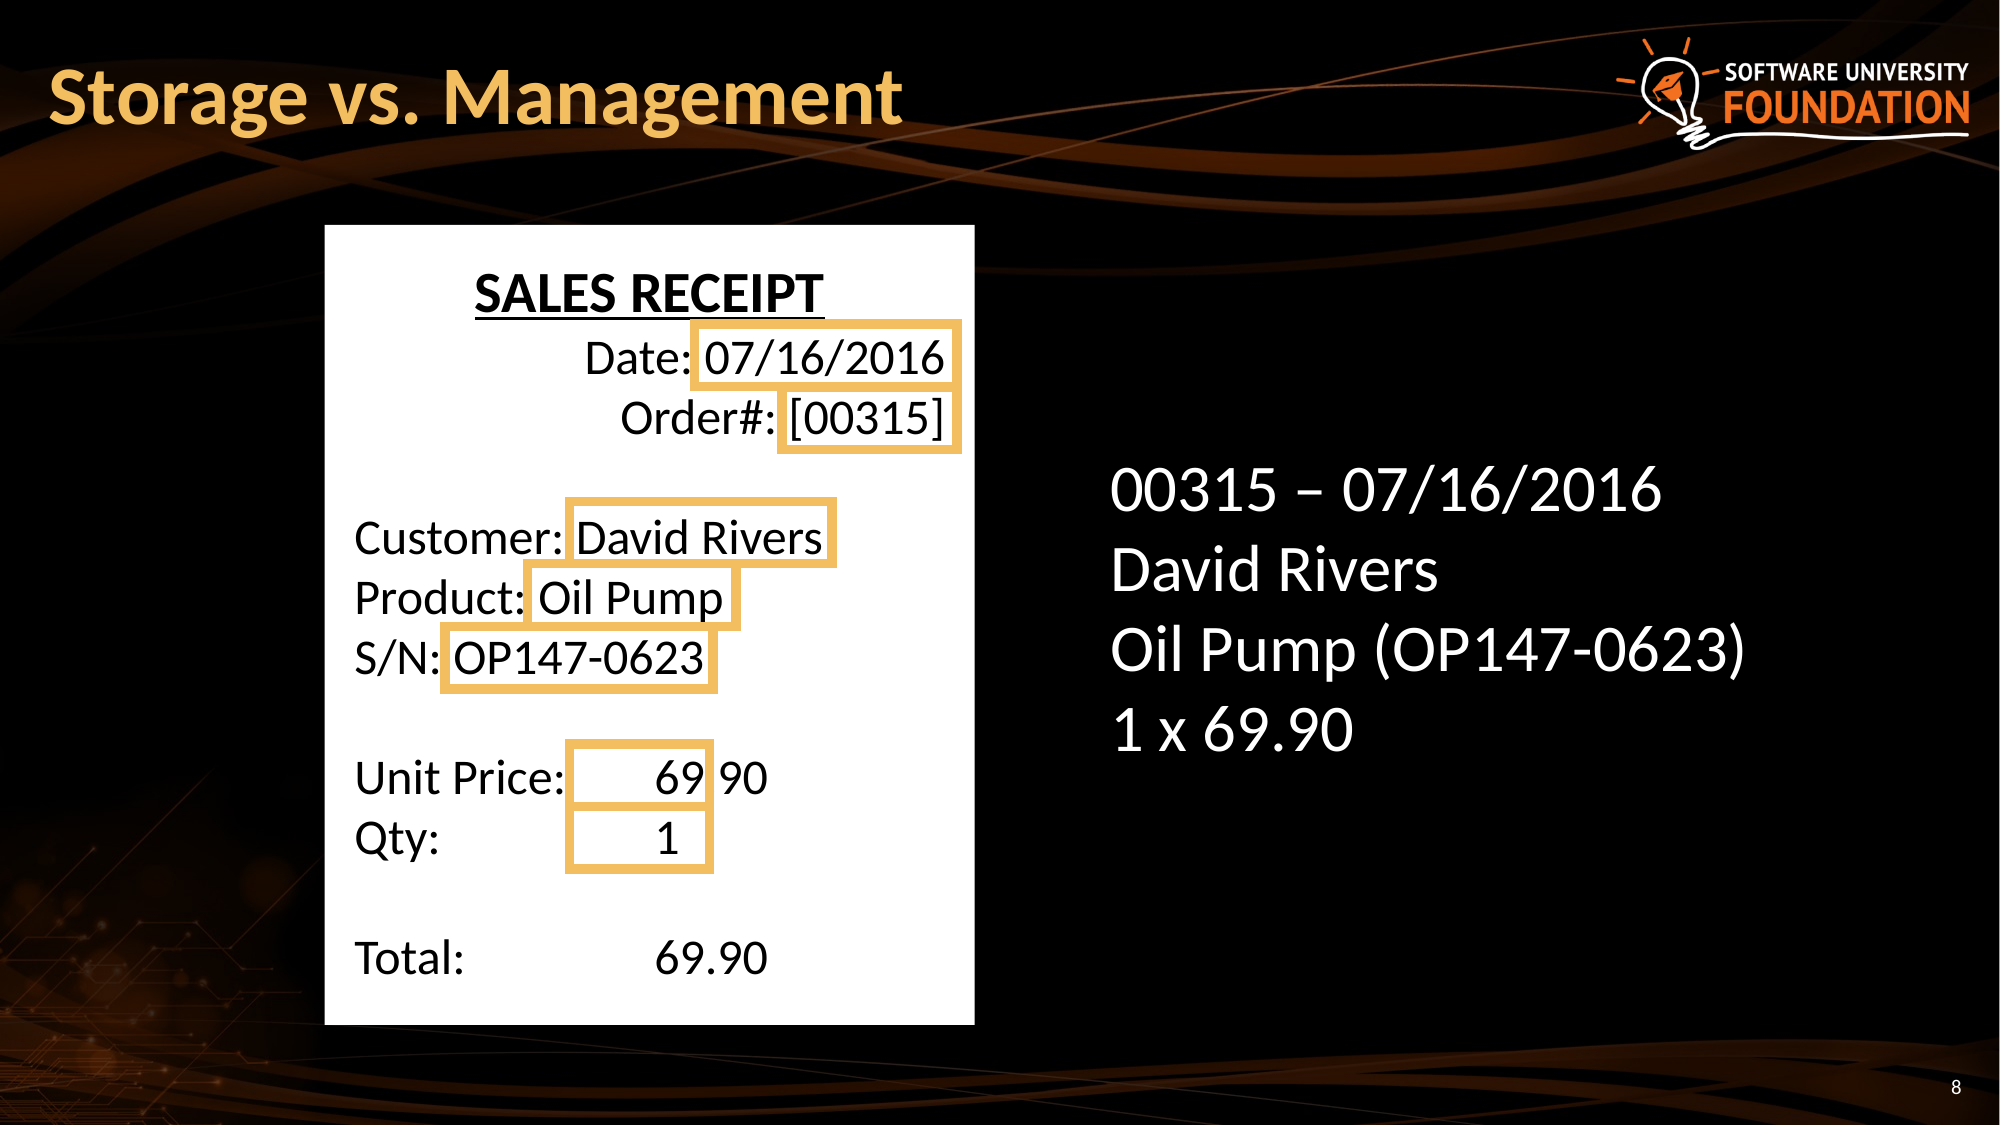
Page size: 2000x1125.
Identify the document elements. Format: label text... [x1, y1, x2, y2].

text_box [527, 563, 737, 627]
text_box [694, 323, 957, 387]
text_box 00315 – 07/16/2016 David Rivers Oil Pump (OP147-0623) 1 x 69.90 [1095, 437, 1833, 776]
text_box [569, 806, 710, 869]
title Storage vs. Management [30, 6, 1602, 189]
text_box SALES RECEIPT Date: 07/16/2016 Order#: [00315] Customer: David Rivers Product: Oil Pump S/N: OP147-0623 Unit Price: 69.90 Qty: 1 Total: 69.90 [324, 224, 975, 1025]
picture [0, 0, 2000, 1125]
text_box [569, 501, 832, 564]
slide_number ‹#› [1897, 1070, 1968, 1103]
text_box [569, 743, 710, 806]
text_box [444, 626, 713, 689]
text_box [782, 386, 957, 450]
